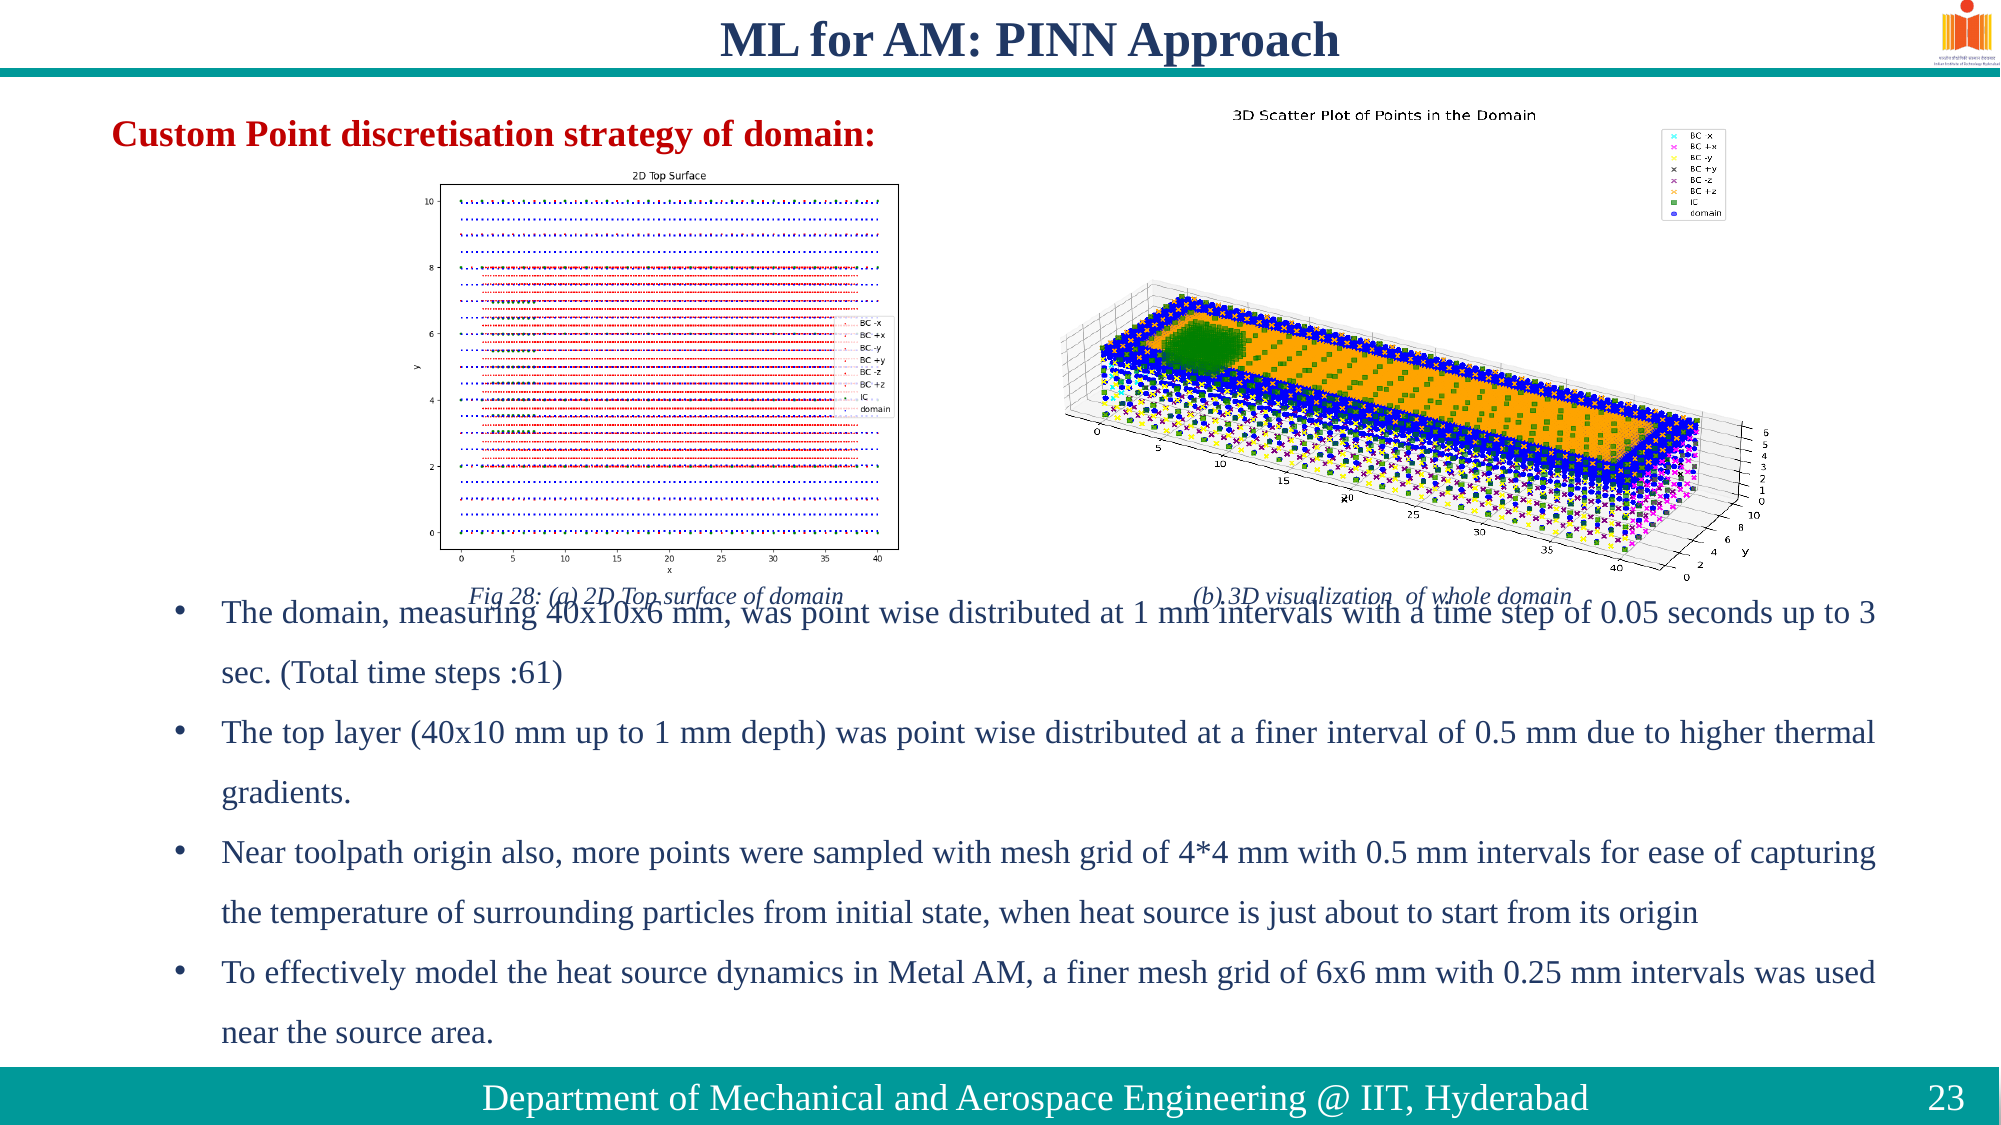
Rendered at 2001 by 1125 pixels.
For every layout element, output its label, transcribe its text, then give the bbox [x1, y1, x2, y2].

text_box The domain, measuring 40x10x6 mm, was point wise distributed at 1 mm intervals with a time step of 0.05 seconds up to 3 sec. (Total time steps :61) The top layer (40x10 mm up to 1 mm depth) was point wise distributed at a finer interval of 0.5 mm due to higher thermal gradients. Near toolpath origin also, more points were sampled with mesh grid of 4*4 mm with 0.5 mm intervals for ease of capturing the temperature of surrounding particles from initial state, when heat source is just about to start from its origin To effectively model the heat source dynamics in Metal AM, a finer mesh grid of 6x6 mm with 0.25 mm intervals was used near the source area. [84, 343, 1894, 1058]
picture [406, 162, 914, 579]
text_box ML for AM: PINN Approach [30, 0, 2000, 74]
text_box Fig 28: (a) 2D Top surface of domain (b) 3D visualization of whole domain [453, 571, 1775, 617]
text_box Custom Point discretisation strategy of domain: [96, 101, 1012, 207]
slide_number 23 [1893, 1065, 1999, 1125]
picture [1031, 103, 1776, 584]
